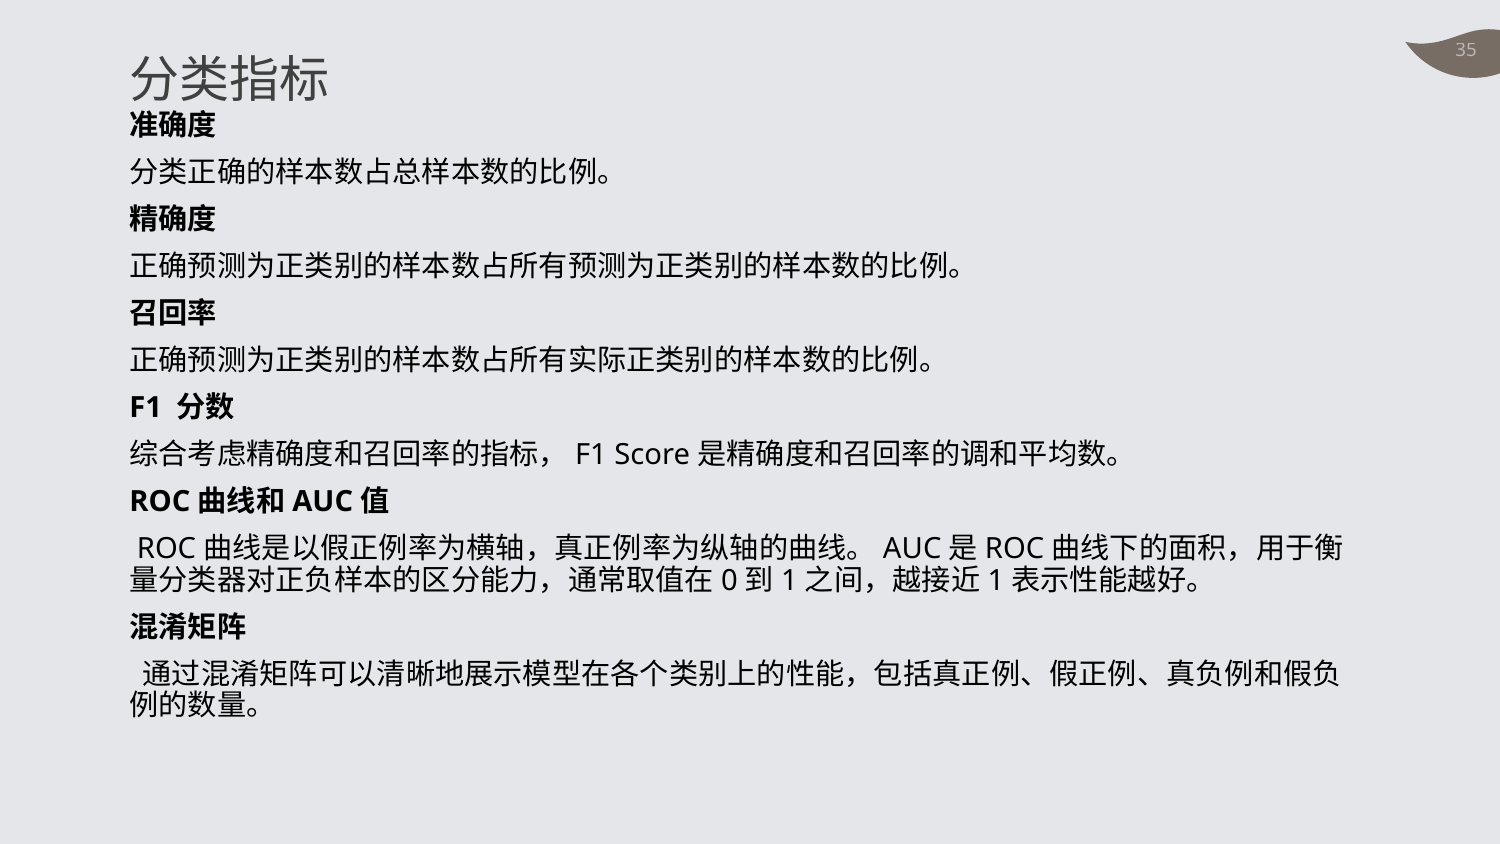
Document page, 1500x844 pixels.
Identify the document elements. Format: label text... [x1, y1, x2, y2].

title 分类指标 [118, 48, 564, 104]
text_box 准确度 分类正确的样本数占总样本数的比例。 精确度 正确预测为正类别的样本数占所有预测为正类别的样本数的比例。 召回率 正确预测为正类别的样本数占所有实际正类别的样本数的比例。 F1 分数 综合考虑精确度和召回率的指标，F1 Score是精确度和召回率的调和平均数。 ROC曲线和AUC值 ROC曲线是以假正例率为横轴，真正例率为纵轴的曲线。AUC是ROC曲线下的面积，用于衡量分类器对正负样本的区分能力，通常取值在0到1之间，越接近1表示性能越好。 混淆矩阵 通过混淆矩阵可以清晰地展示模型在各个类别上的性能，包括真正例、假正例、真负例和假负例的数量。 [117, 104, 1382, 844]
